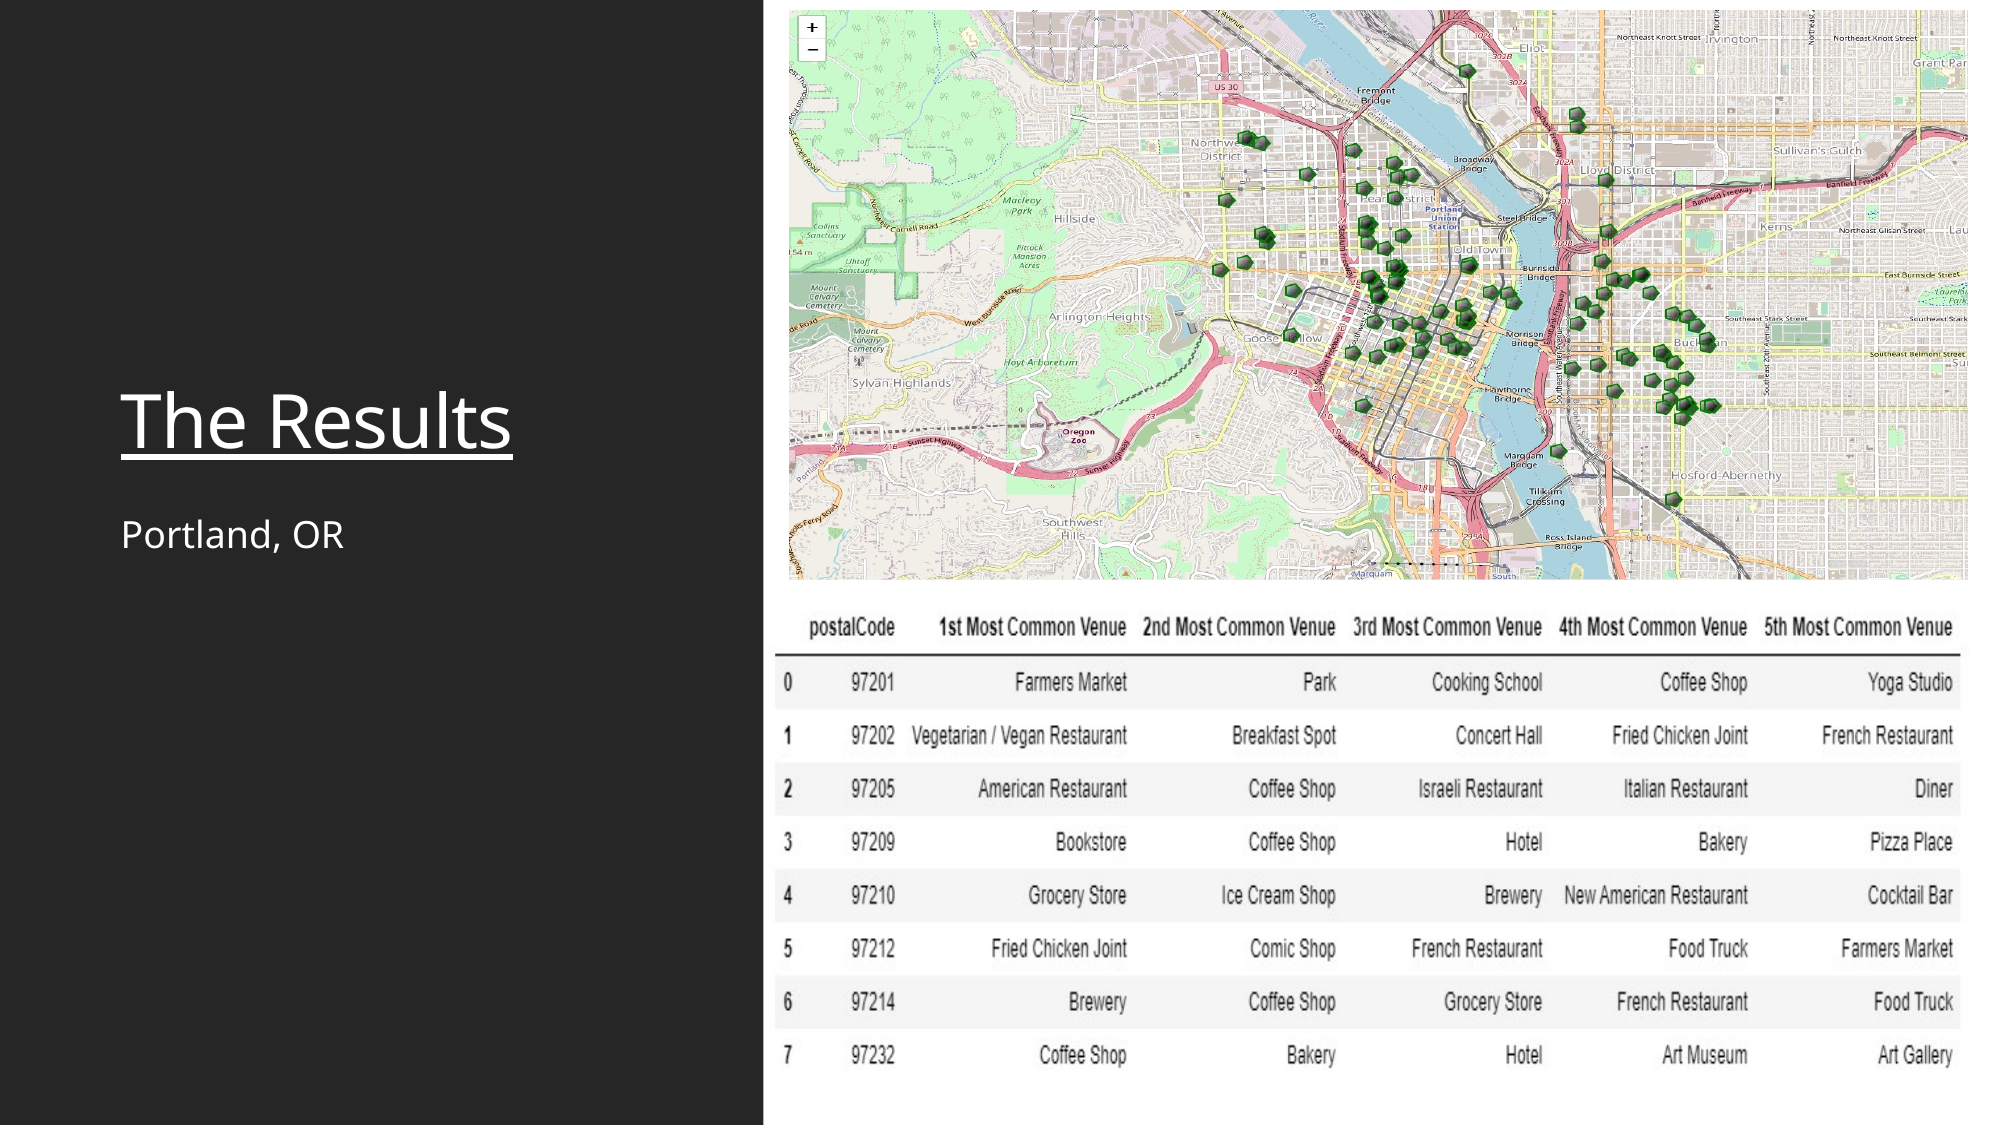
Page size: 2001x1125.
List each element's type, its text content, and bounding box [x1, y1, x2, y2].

picture [788, 10, 1969, 580]
picture [769, 594, 2000, 1099]
text_box The Results [105, 128, 683, 473]
text_box Portland, OR [105, 499, 683, 1002]
